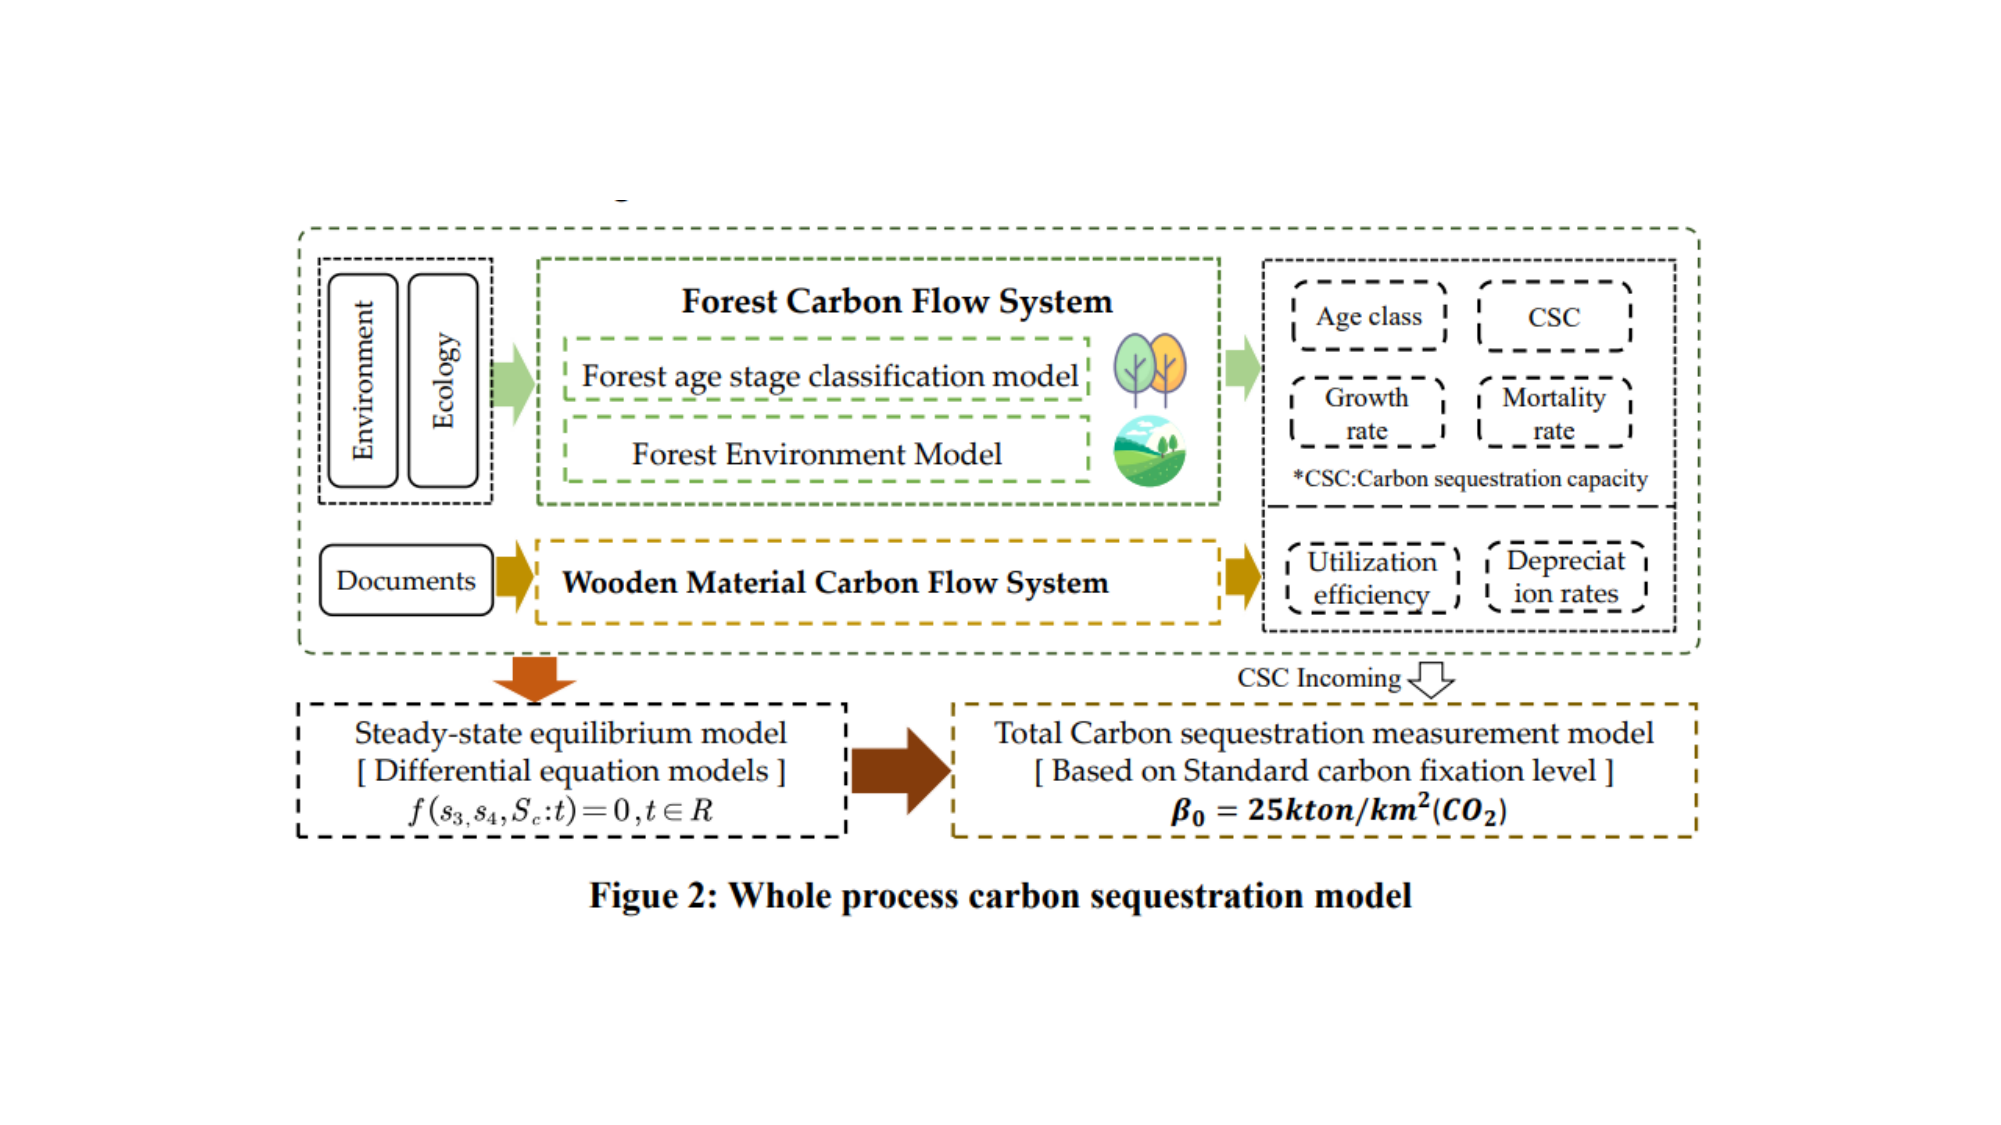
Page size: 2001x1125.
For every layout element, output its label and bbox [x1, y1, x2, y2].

picture [266, 200, 1734, 925]
